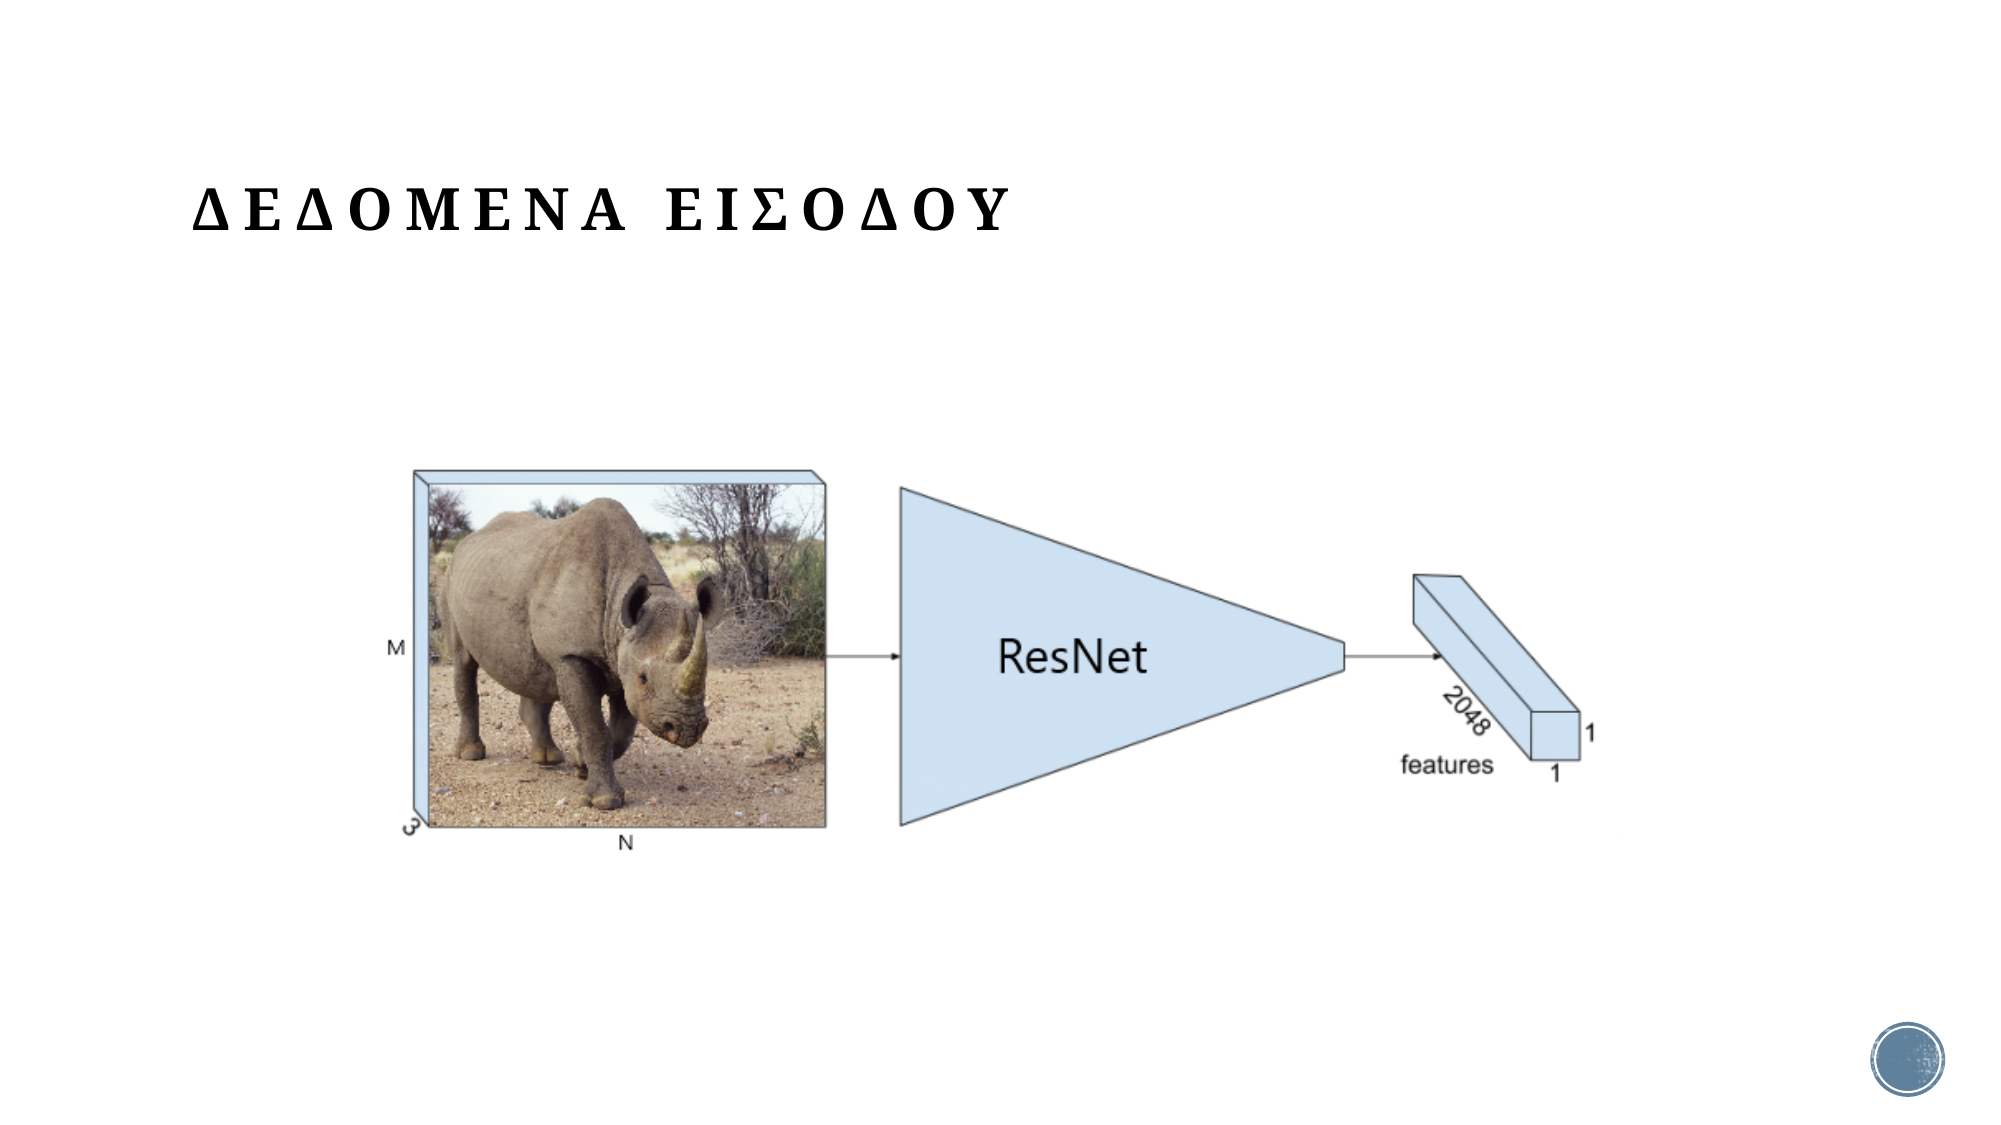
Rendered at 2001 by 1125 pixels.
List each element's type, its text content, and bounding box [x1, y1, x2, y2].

title ΔΕΔΟΜΕΝΑ ΕΙΣΟΔΟΥ [175, 79, 1826, 344]
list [330, 405, 1670, 945]
